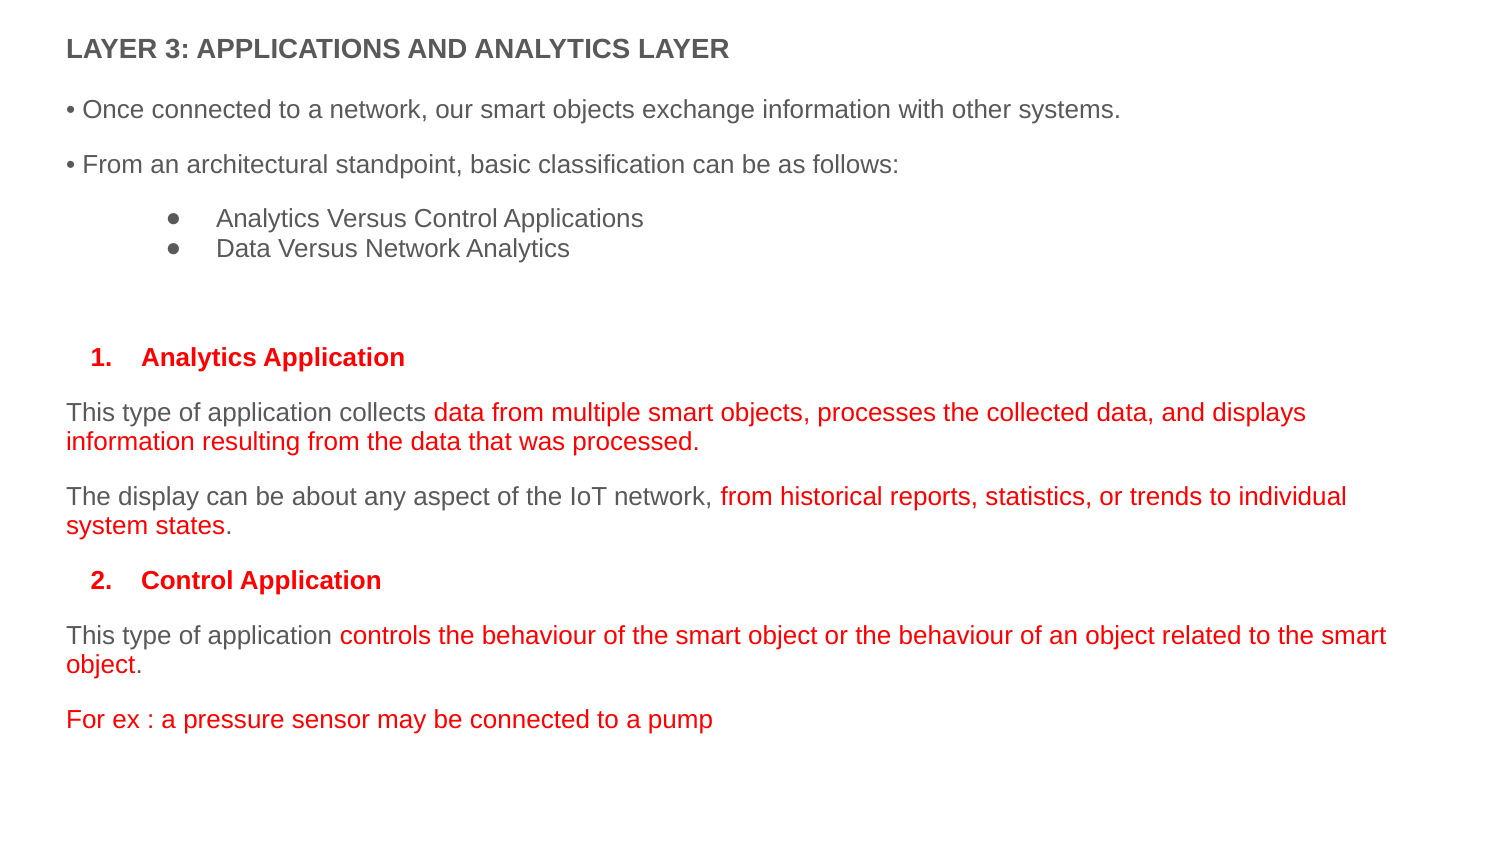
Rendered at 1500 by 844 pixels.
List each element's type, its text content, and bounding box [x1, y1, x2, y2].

list • Once connected to a network, our smart objects exchange information with other systems. • From an architectural standpoint, basic classification can be as follows: Analytics Versus Control Applications Data Versus Network Analytics Analytics Application This type of application collects data from multiple smart objects, processes the collected data, and displays information resulting from the data that was processed. The display can be about any aspect of the IoT network, from historical reports, statistics, or trends to individual system states. Control Application This type of application controls the behaviour of the smart object or the behaviour of an object related to the smart object. For ex : a pressure sensor may be connected to a pump [51, 79, 1449, 818]
title LAYER 3: APPLICATIONS AND ANALYTICS LAYER [51, 11, 1449, 79]
